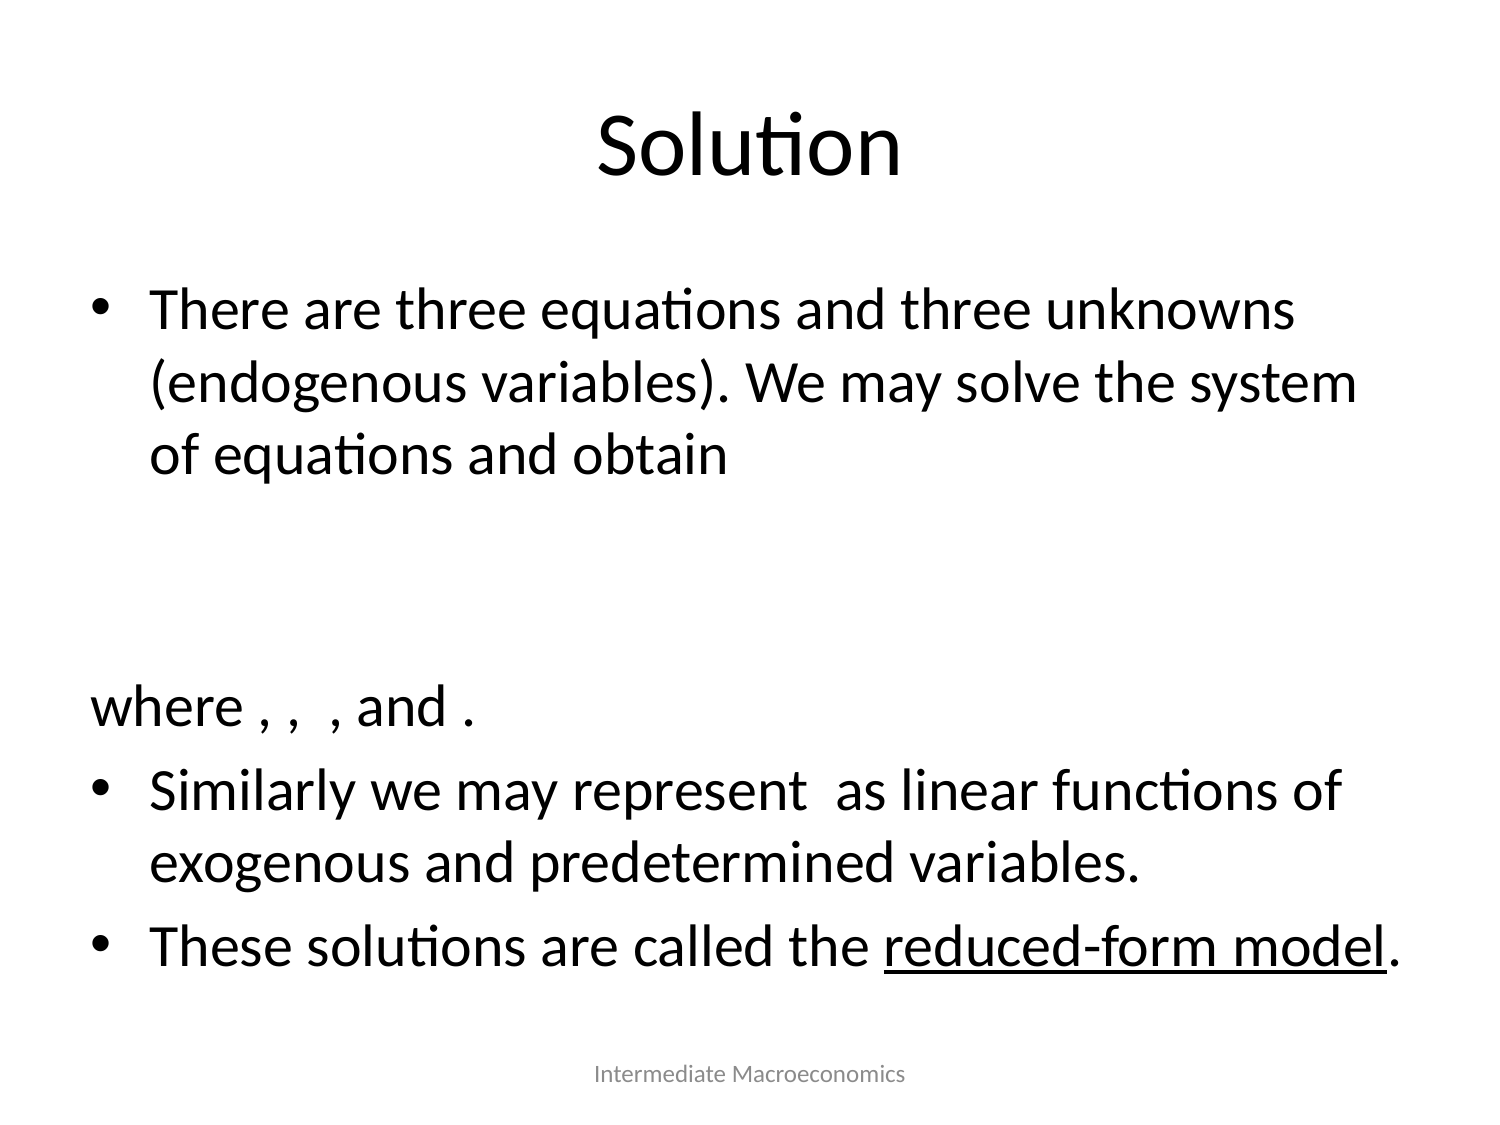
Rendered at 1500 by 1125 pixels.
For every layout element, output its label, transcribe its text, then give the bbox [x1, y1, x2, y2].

title Solution [75, 45, 1425, 233]
footer Intermediate Macroeconomics [512, 1042, 988, 1103]
